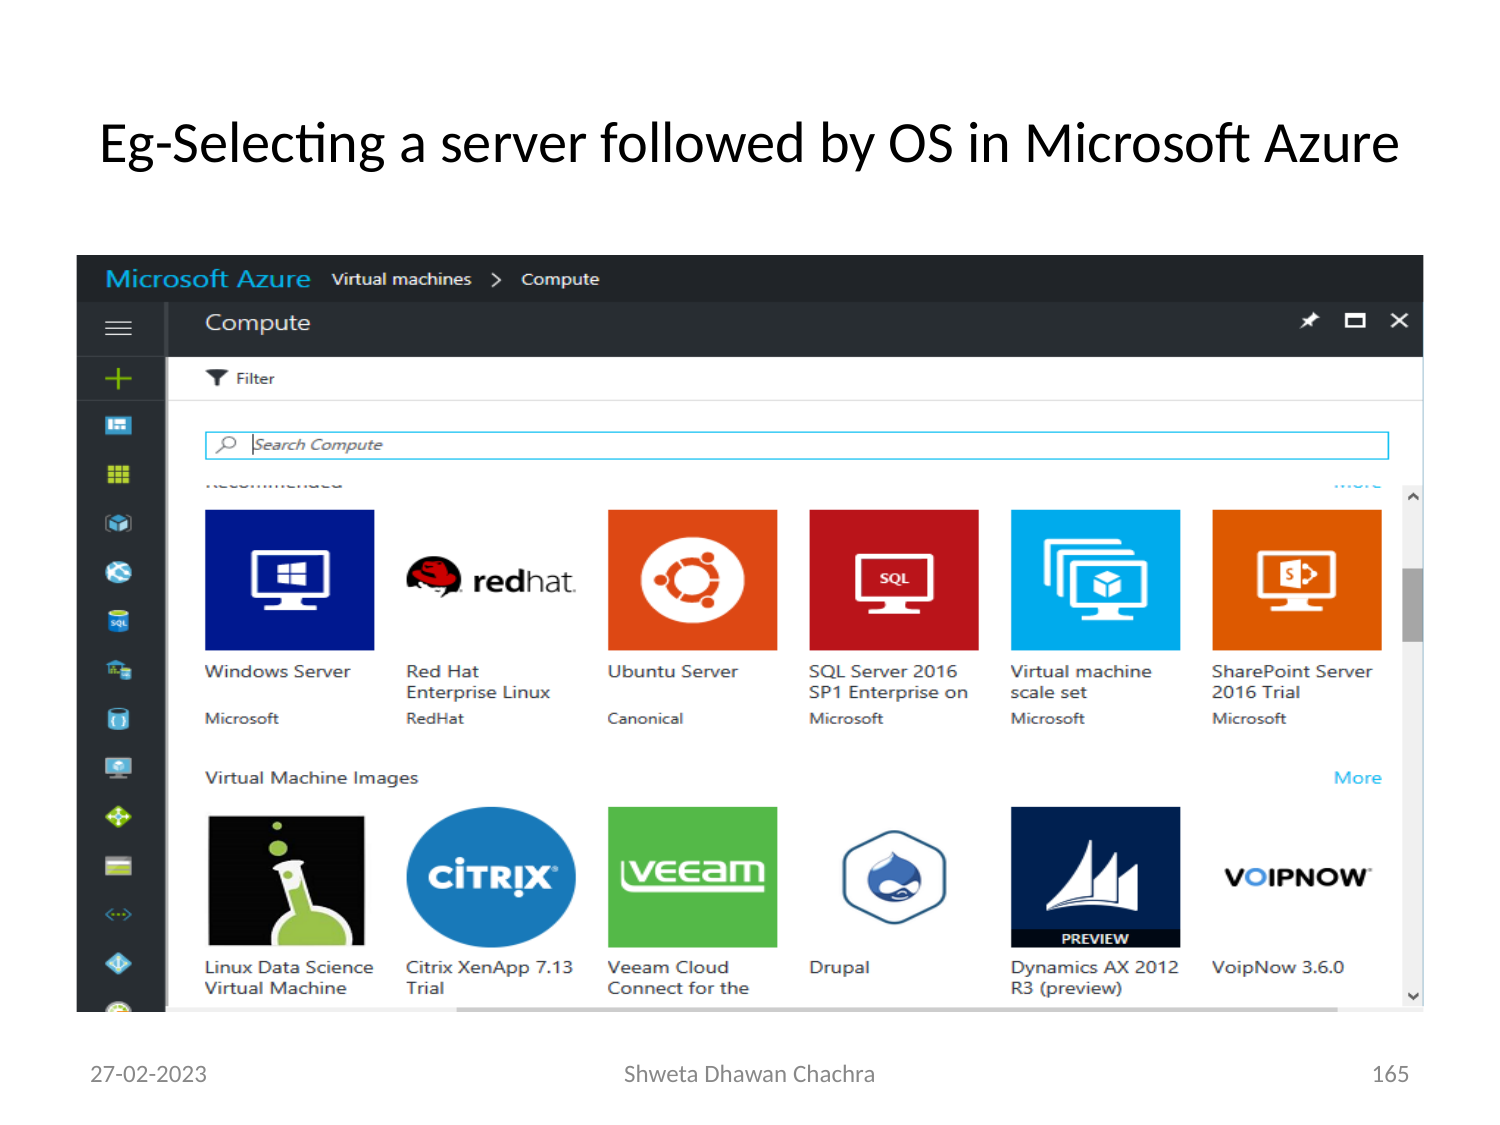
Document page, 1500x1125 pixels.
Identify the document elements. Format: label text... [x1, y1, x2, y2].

footer Shweta Dhawan Chachra [512, 1042, 988, 1103]
picture [76, 255, 1424, 1012]
slide_number ‹#› [1074, 1042, 1425, 1103]
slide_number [75, 1042, 425, 1103]
title Eg-Selecting a server followed by OS in Microsoft Azure [75, 45, 1425, 233]
